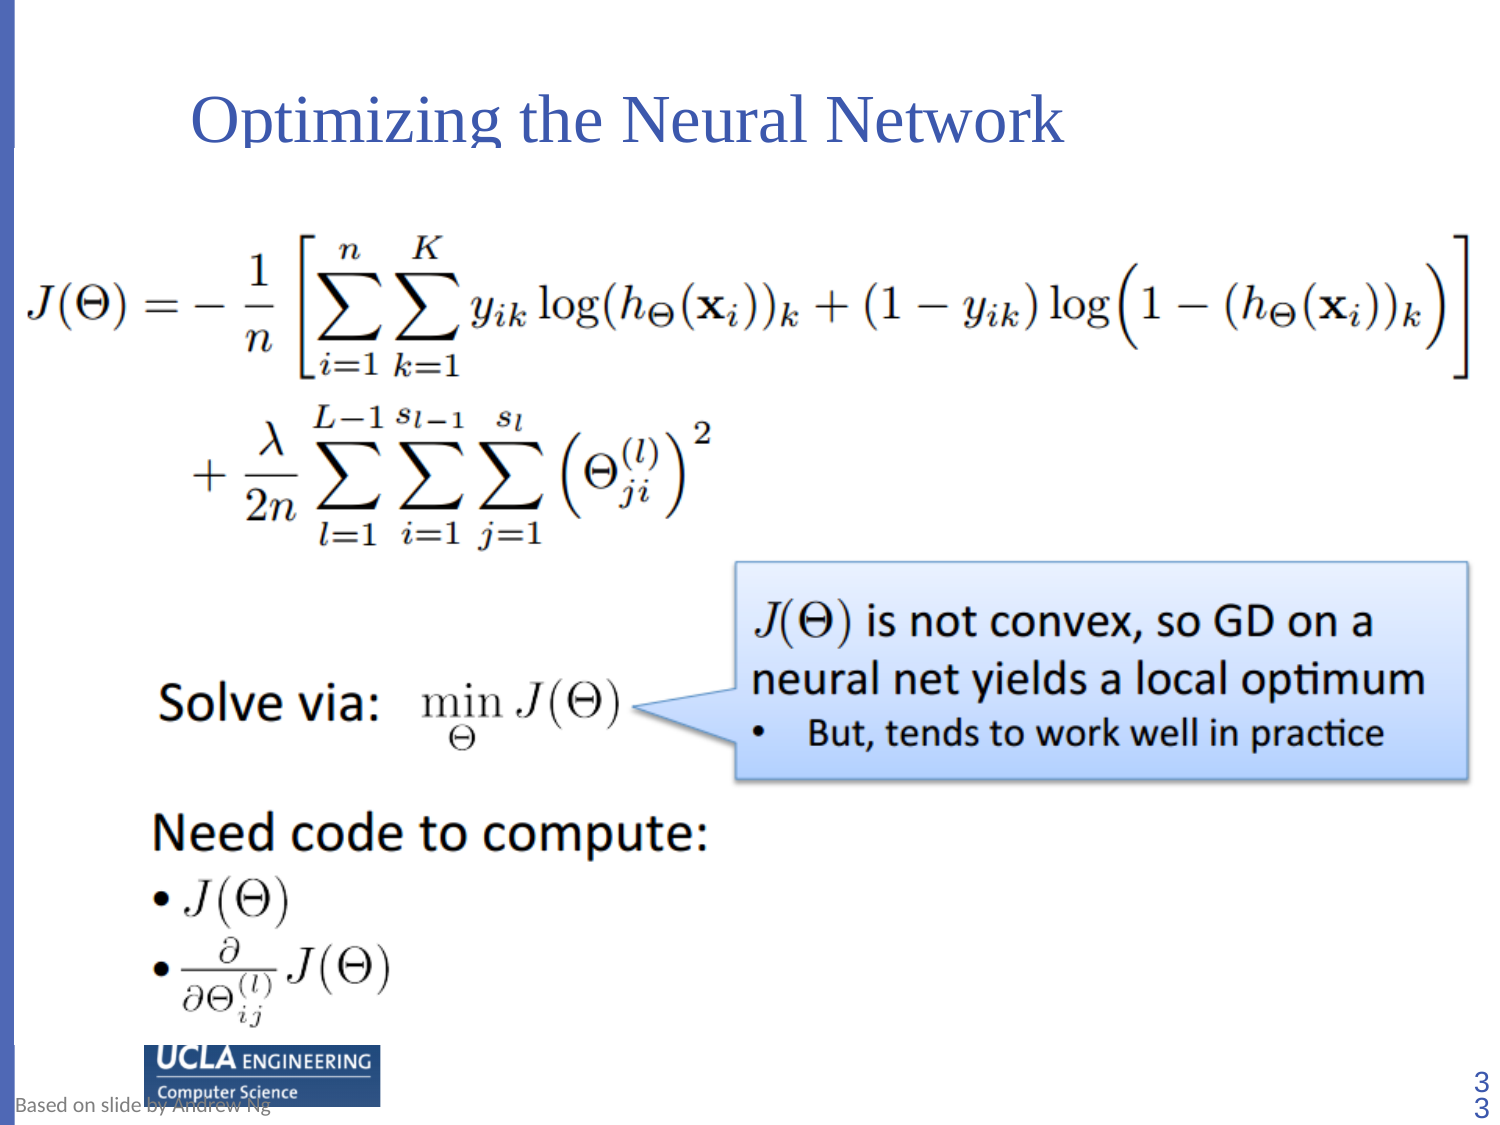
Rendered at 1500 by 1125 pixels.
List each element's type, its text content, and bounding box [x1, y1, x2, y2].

picture [14, 148, 1482, 1107]
text_box Based on slide by Andrew Ng [12, 1093, 275, 1118]
title Optimizing the Neural Network [103, 21, 1397, 148]
slide_number 33 [1456, 771, 1491, 1125]
